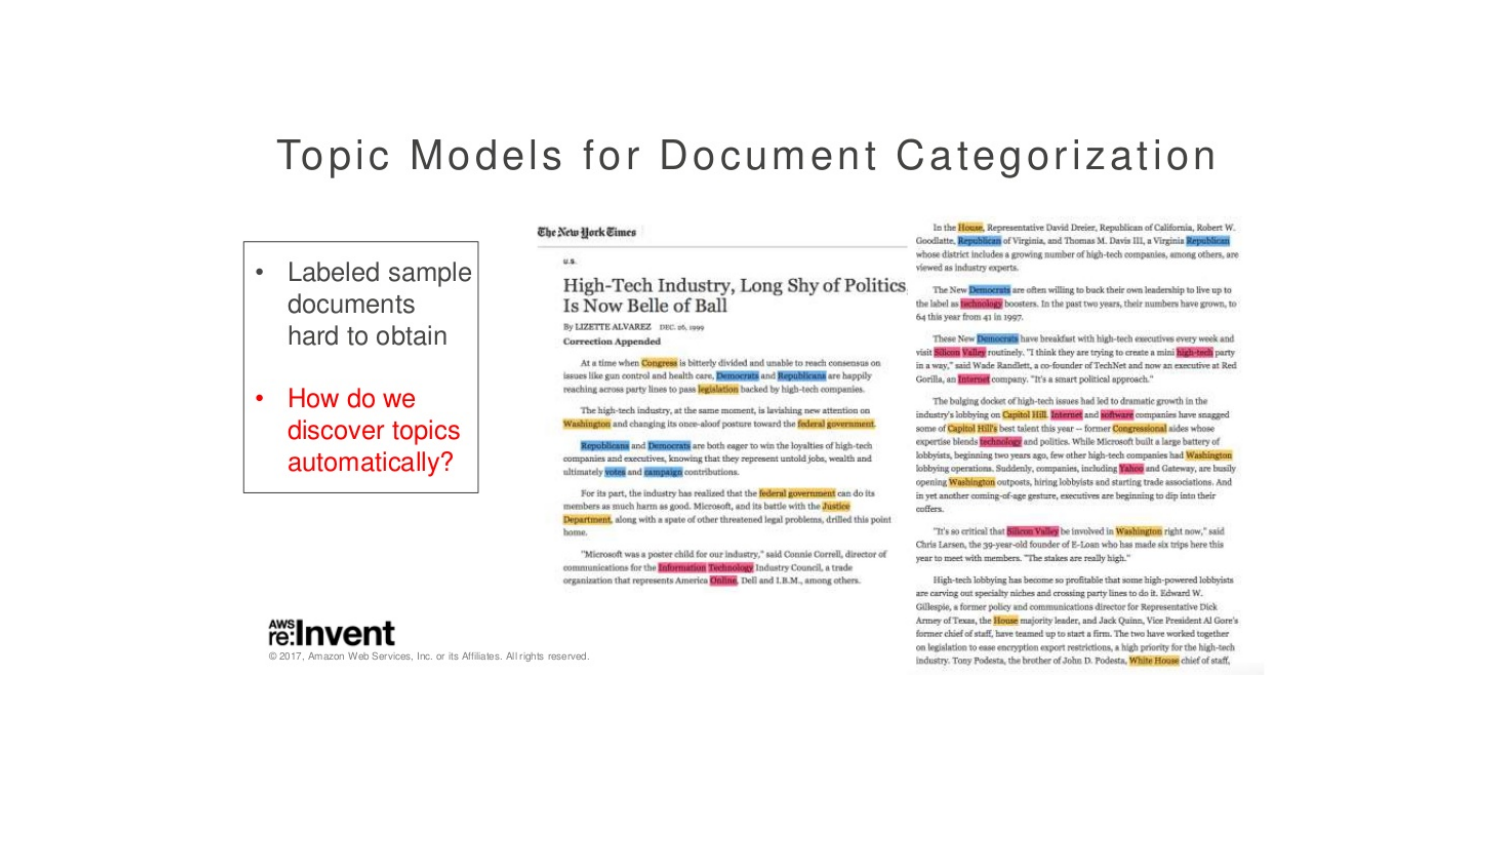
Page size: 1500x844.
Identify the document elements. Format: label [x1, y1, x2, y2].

picture [224, 84, 1276, 676]
